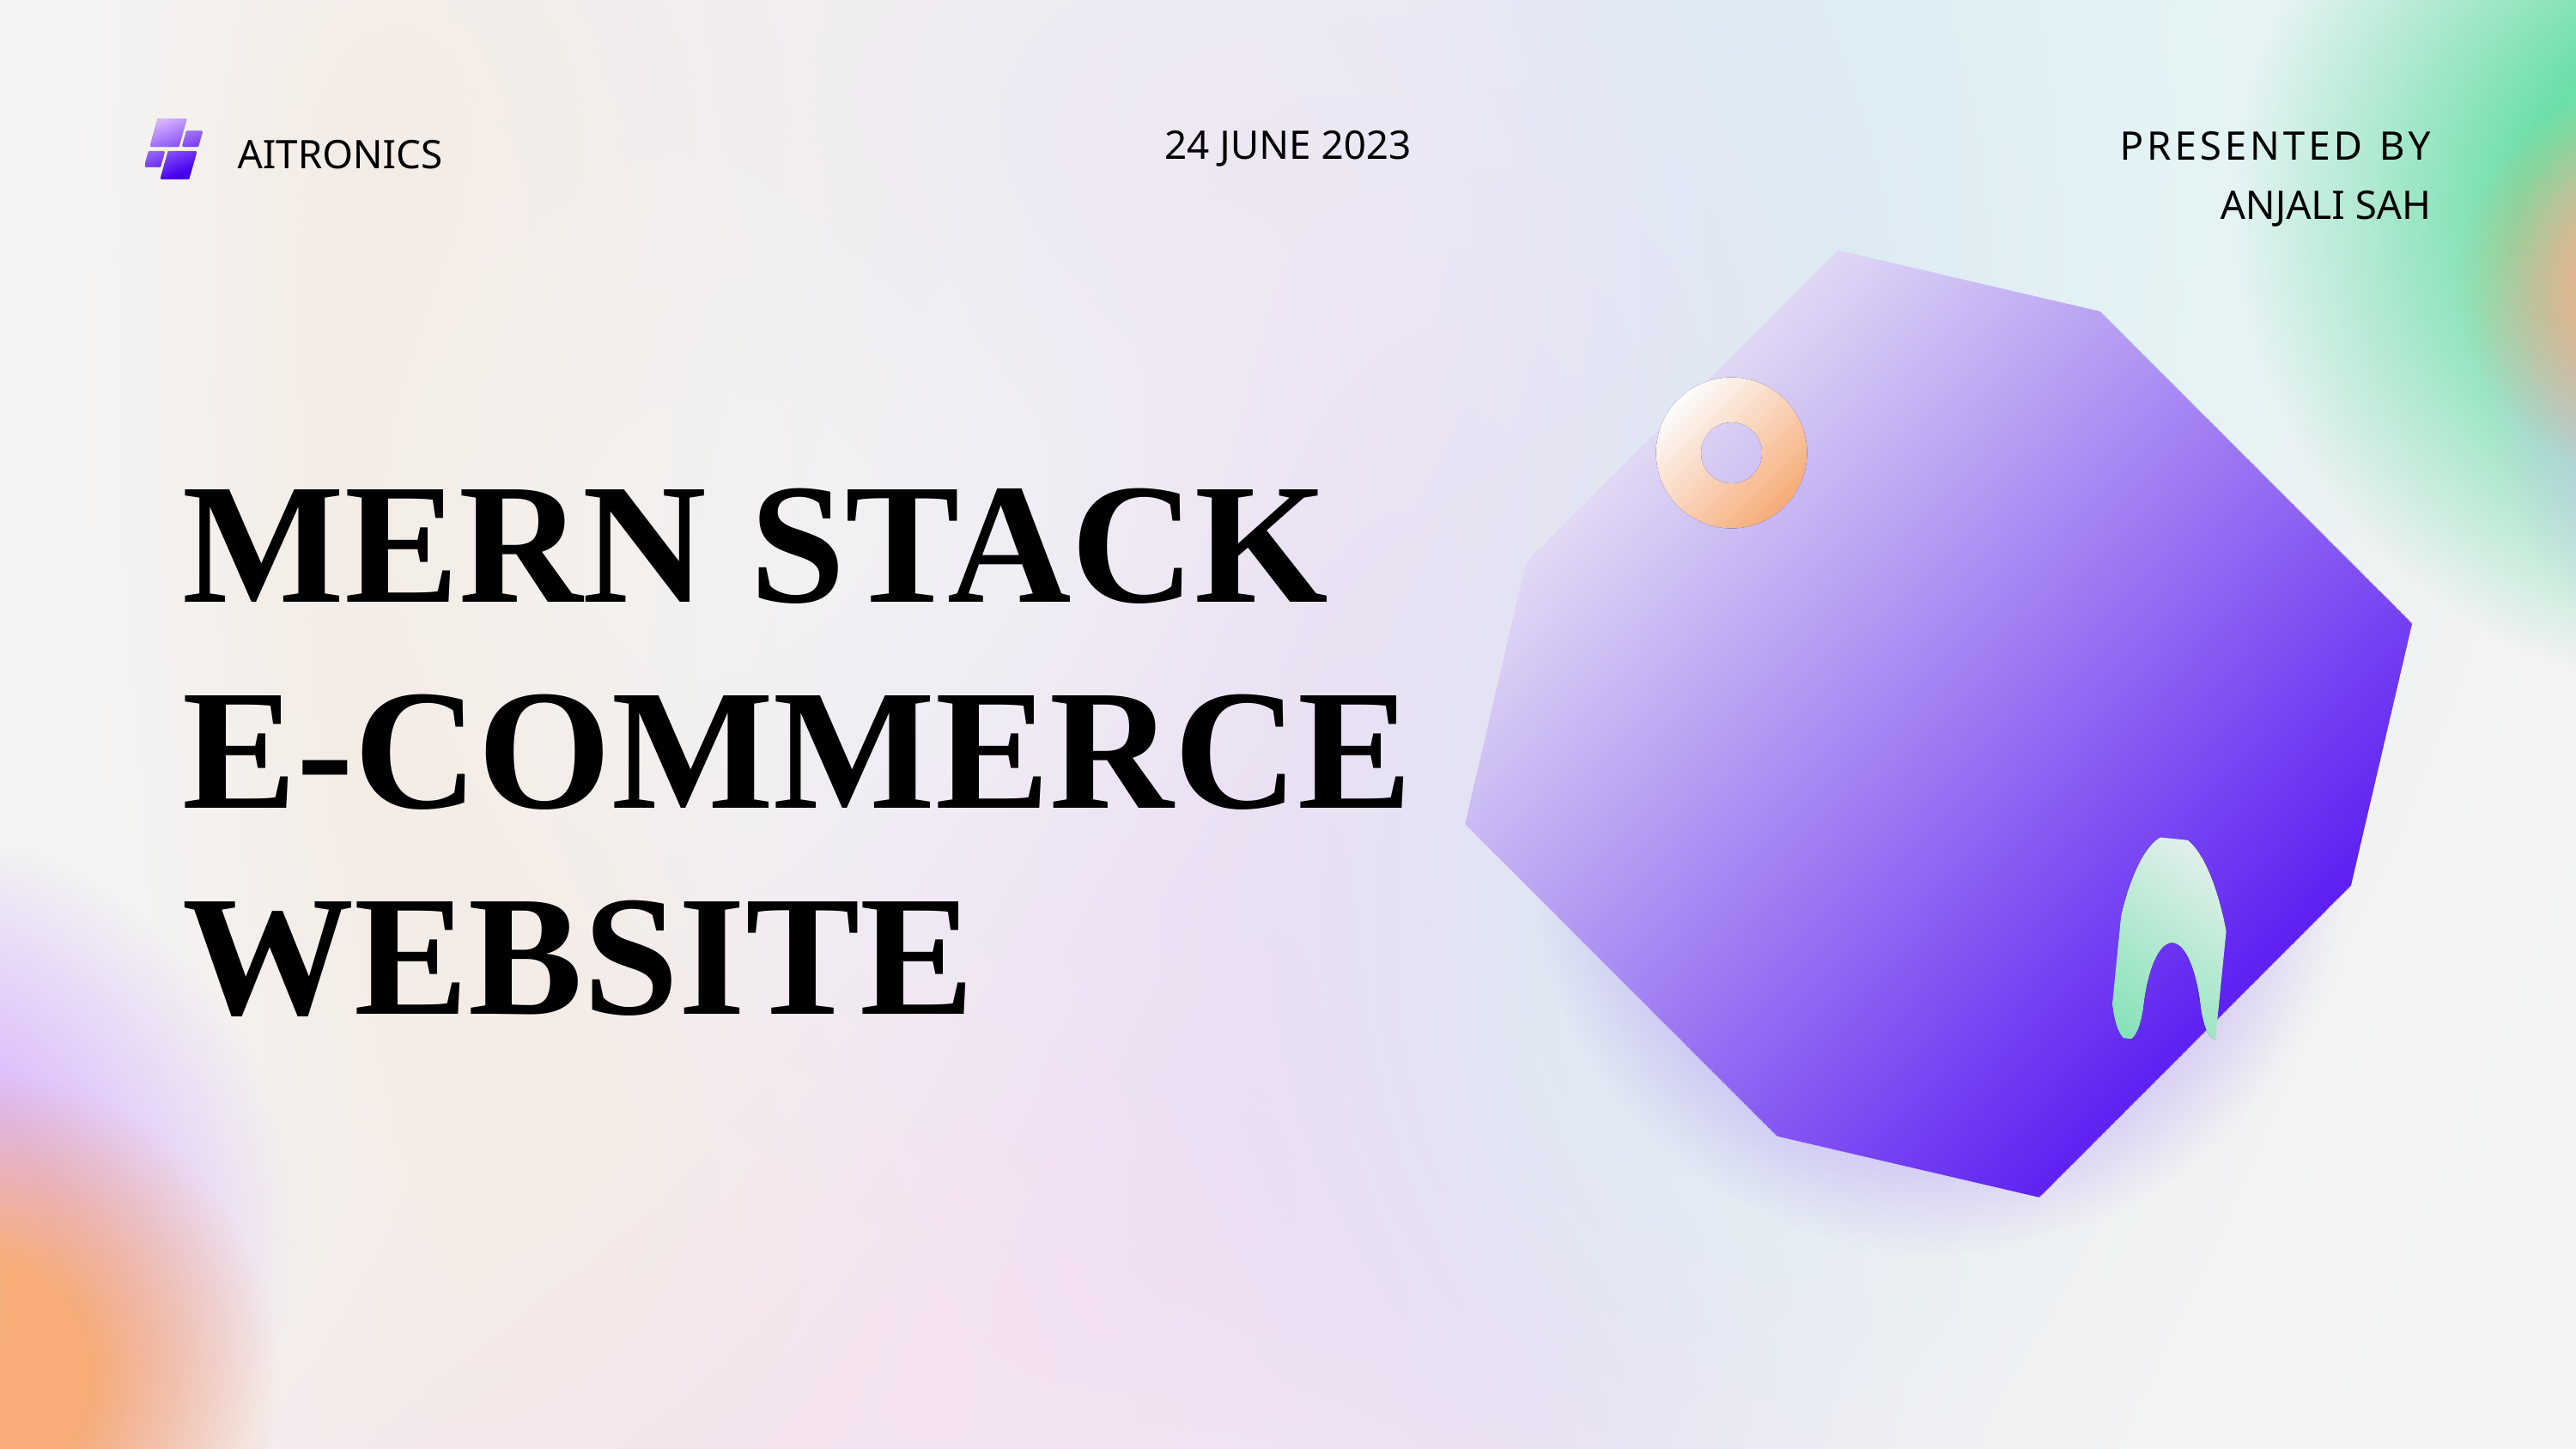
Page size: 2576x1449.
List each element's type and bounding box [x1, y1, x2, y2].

text_box [1929, 118, 2432, 226]
picture [0, 0, 2576, 1449]
text_box [144, 118, 696, 180]
